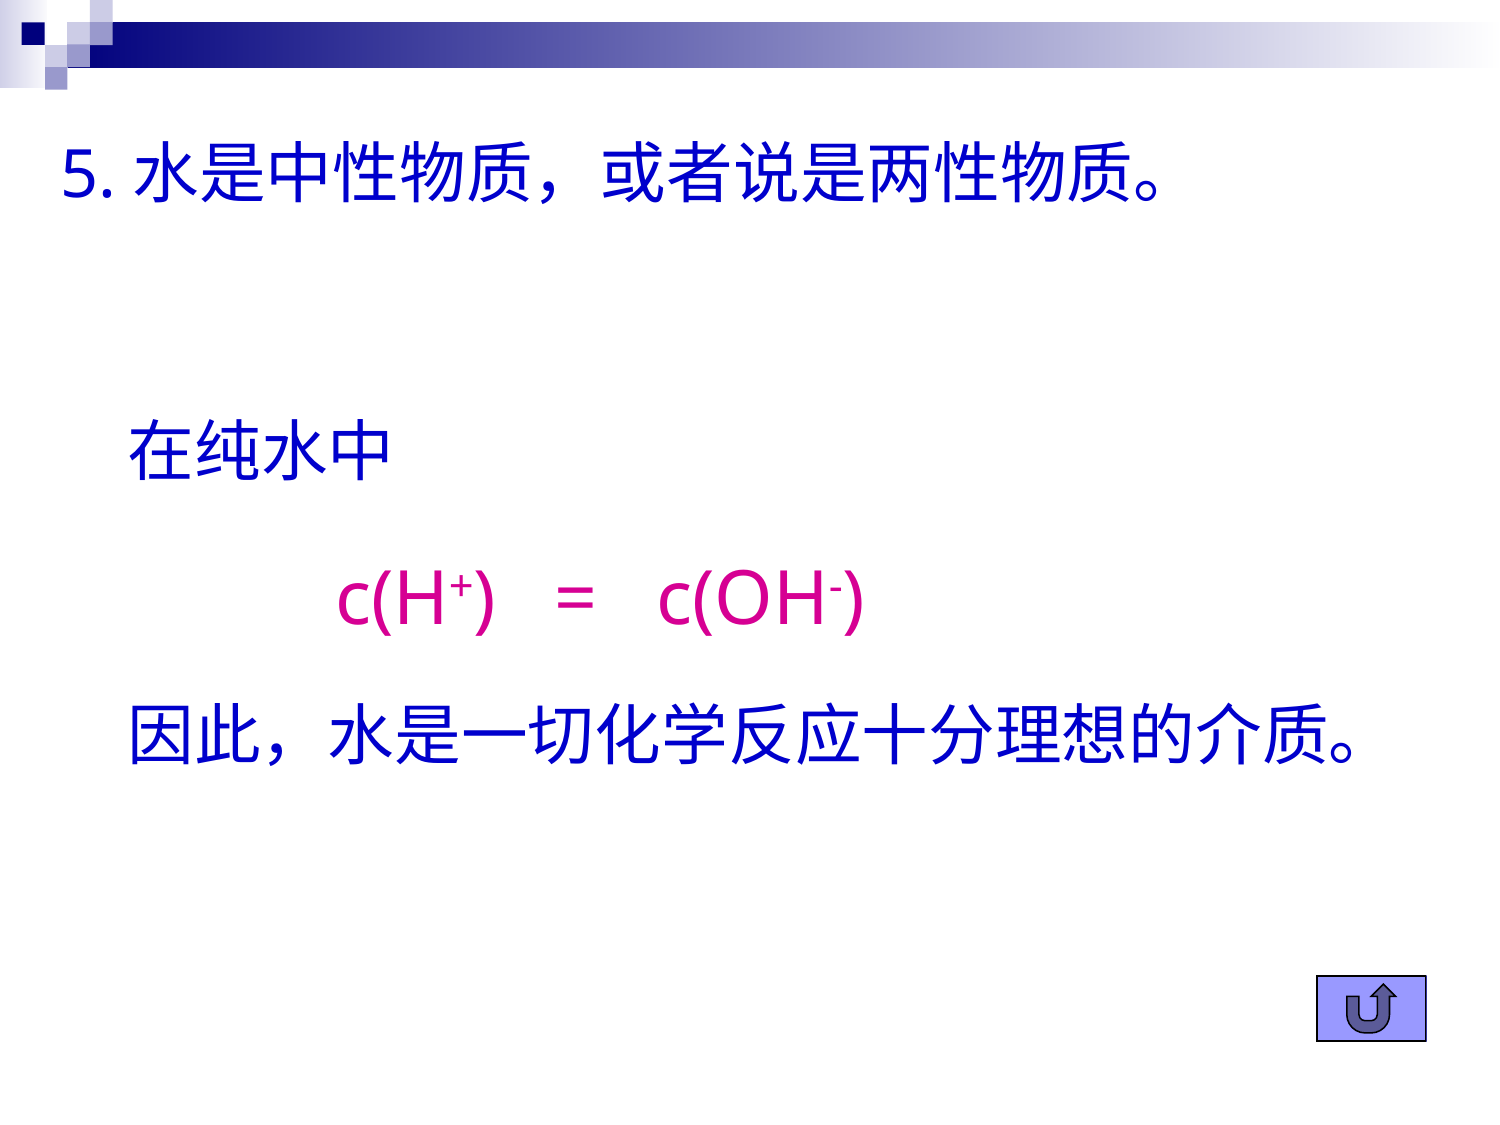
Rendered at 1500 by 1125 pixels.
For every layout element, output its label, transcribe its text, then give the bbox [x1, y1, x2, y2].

title 5.水是中性物质，或者说是两性物质。 [23, 89, 1259, 238]
list 在纯水中 c(H+) = c(OH-) 因此，水是一切化学反应十分理想的介质。 [112, 361, 1460, 862]
text_box [1316, 976, 1426, 1042]
